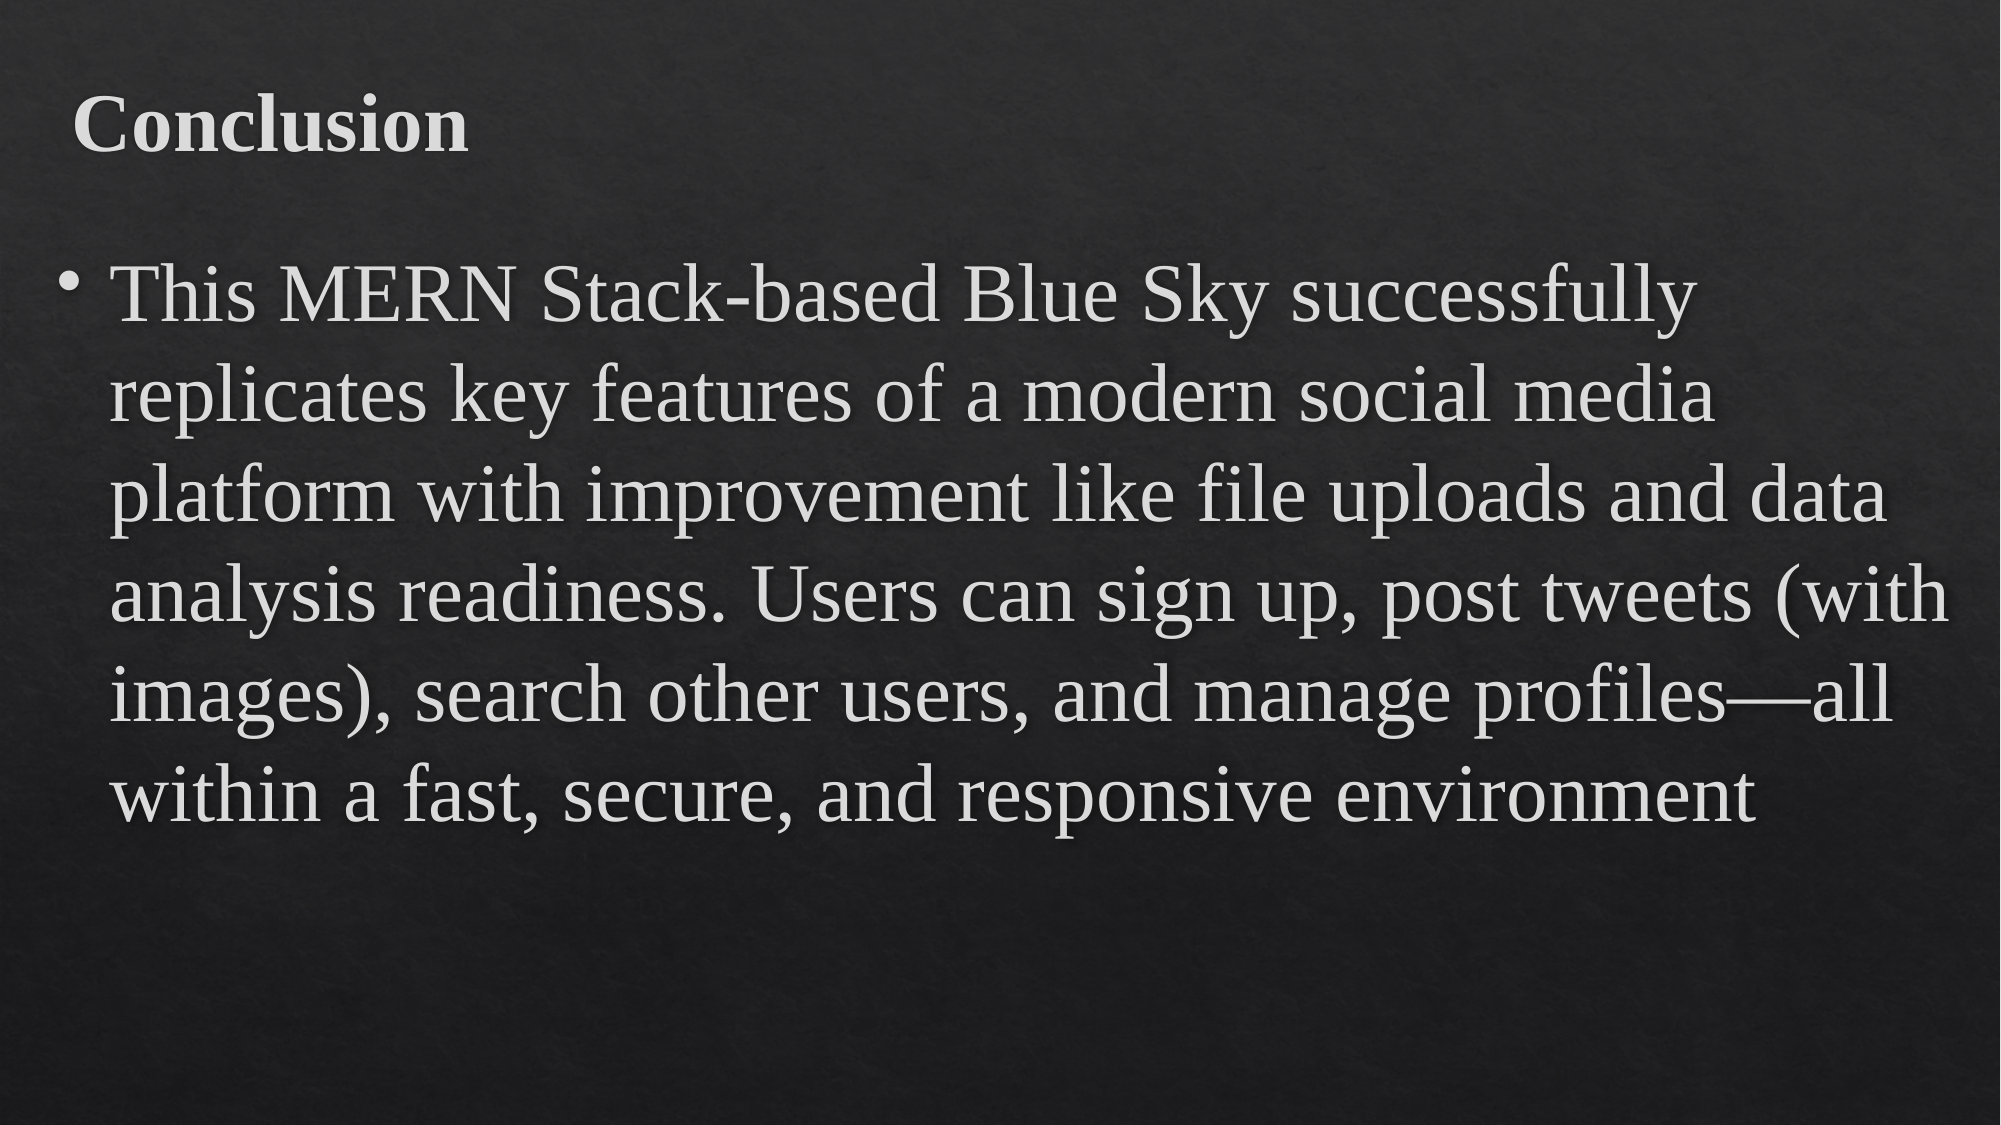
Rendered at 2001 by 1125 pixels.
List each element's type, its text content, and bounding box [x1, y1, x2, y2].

list This MERN Stack-based Blue Sky successfully replicates key features of a modern social media platform with improvement like file uploads and data analysis readiness. Users can sign up, post tweets (with images), search other users, and manage profiles—all within a fast, secure, and responsive environment [38, 230, 1981, 925]
title Conclusion [38, 38, 503, 198]
